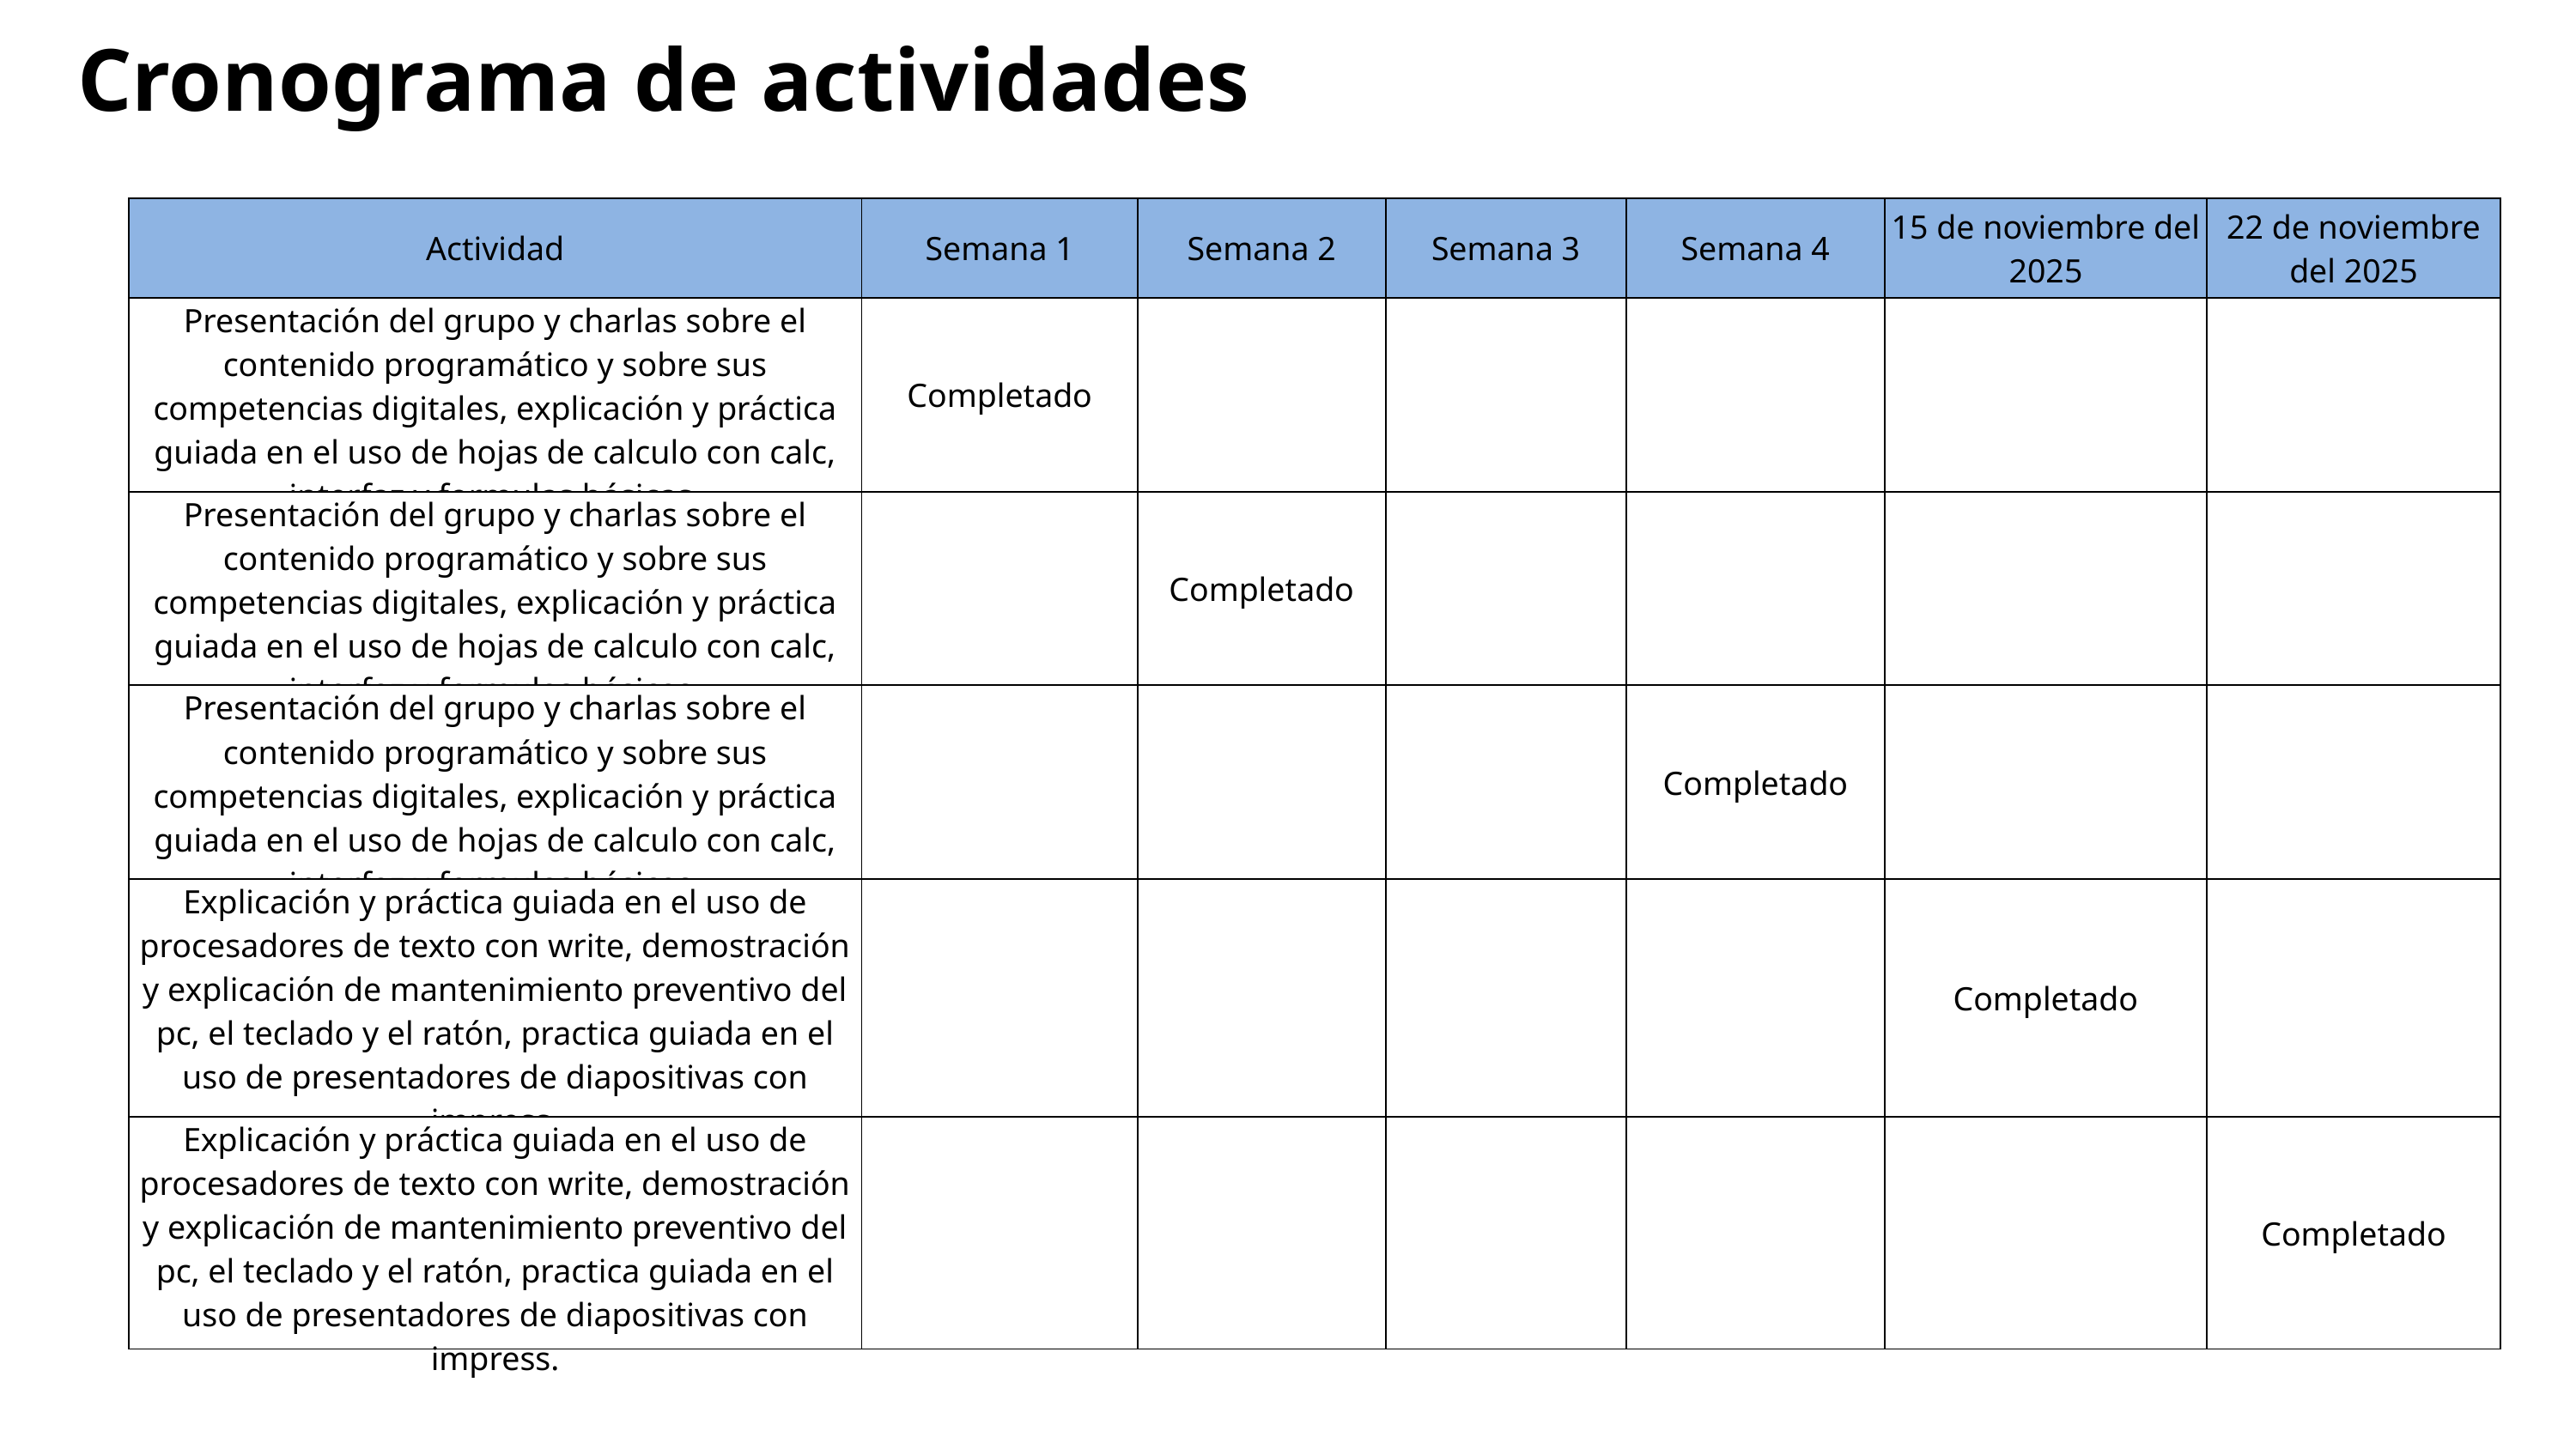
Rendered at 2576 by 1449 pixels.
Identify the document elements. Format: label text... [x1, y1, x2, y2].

table_cell [2208, 493, 2500, 684]
table_cell [1139, 1118, 1385, 1349]
table_header Semana 4 [1627, 199, 1884, 297]
table_header Semana 1 [862, 199, 1137, 297]
table_cell Presentación del grupo y charlas sobre el contenido programático y sobre sus competencias digitales, explicación y práctica guiada en el uso de hojas de calculo con calc, interfaz y formulas básicas [130, 299, 861, 491]
table_cell [1387, 880, 1625, 1116]
table_cell [1627, 299, 1884, 491]
table_cell [1627, 1118, 1884, 1349]
table_cell [2208, 299, 2500, 491]
table_cell [1886, 493, 2206, 684]
table_header Actividad [130, 199, 861, 297]
table_cell [862, 493, 1137, 684]
table_cell [1387, 686, 1625, 878]
table_header Semana 3 [1387, 199, 1625, 297]
table_cell [1886, 299, 2206, 491]
text_box Cronograma de actividades [0, 80, 1715, 130]
table_cell Completado [862, 299, 1137, 491]
table_header 15 de noviembre del 2025 [1886, 199, 2206, 297]
table_cell Completado [1627, 686, 1884, 878]
table_cell [1139, 880, 1385, 1116]
table_cell Presentación del grupo y charlas sobre el contenido programático y sobre sus competencias digitales, explicación y práctica guiada en el uso de hojas de calculo con calc, interfaz y formulas básicas [130, 686, 861, 878]
table_cell Presentación del grupo y charlas sobre el contenido programático y sobre sus competencias digitales, explicación y práctica guiada en el uso de hojas de calculo con calc, interfaz y formulas básicas [130, 493, 861, 684]
table_cell Completado [1886, 880, 2206, 1116]
table_cell [1886, 1118, 2206, 1349]
table_header 22 de noviembre del 2025 [2208, 199, 2500, 297]
table_cell Explicación y práctica guiada en el uso de procesadores de texto con write, demostración y explicación de mantenimiento preventivo del pc, el teclado y el ratón, practica guiada en el uso de presentadores de diapositivas con impress. [130, 1118, 861, 1349]
table_cell [1886, 686, 2206, 878]
table_cell Explicación y práctica guiada en el uso de procesadores de texto con write, demostración y explicación de mantenimiento preventivo del pc, el teclado y el ratón, practica guiada en el uso de presentadores de diapositivas con impress. [130, 880, 861, 1116]
table_cell [1387, 299, 1625, 491]
table_cell [1139, 686, 1385, 878]
table_cell Completado [2208, 1118, 2500, 1349]
table_cell [2208, 880, 2500, 1116]
table_cell [862, 1118, 1137, 1349]
table_cell [862, 686, 1137, 878]
table_cell [1627, 880, 1884, 1116]
table_cell [1627, 493, 1884, 684]
table_cell [1387, 1118, 1625, 1349]
table_header Semana 2 [1139, 199, 1385, 297]
table_cell [1387, 493, 1625, 684]
table_cell [2208, 686, 2500, 878]
table_cell [1139, 299, 1385, 491]
table_cell [862, 880, 1137, 1116]
table_cell Completado [1139, 493, 1385, 684]
